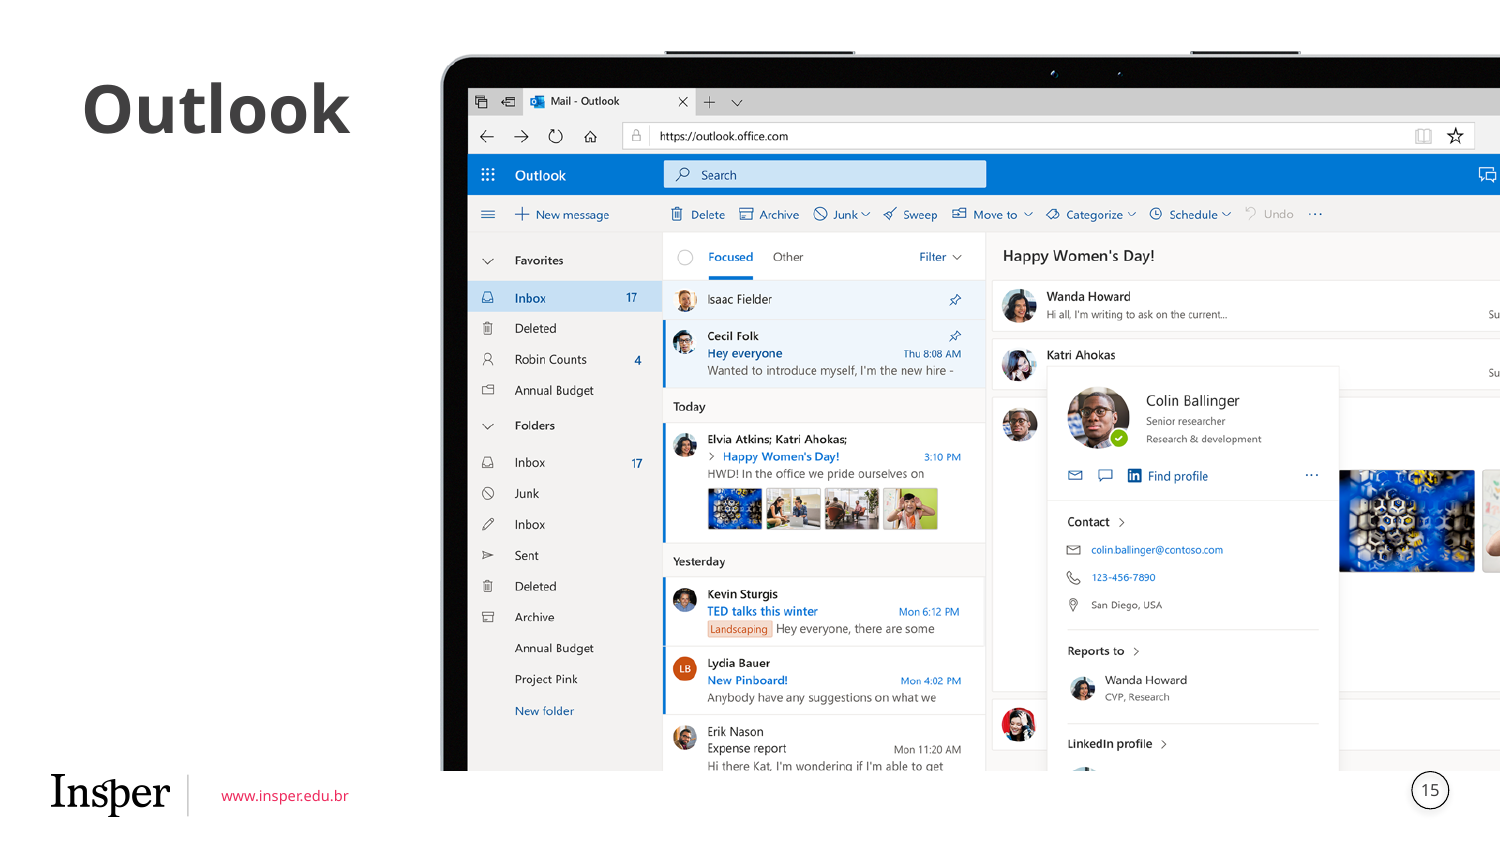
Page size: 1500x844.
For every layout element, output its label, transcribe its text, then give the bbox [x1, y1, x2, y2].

picture [440, 51, 1500, 772]
picture [51, 774, 170, 817]
text_box Outlook [66, 51, 439, 189]
